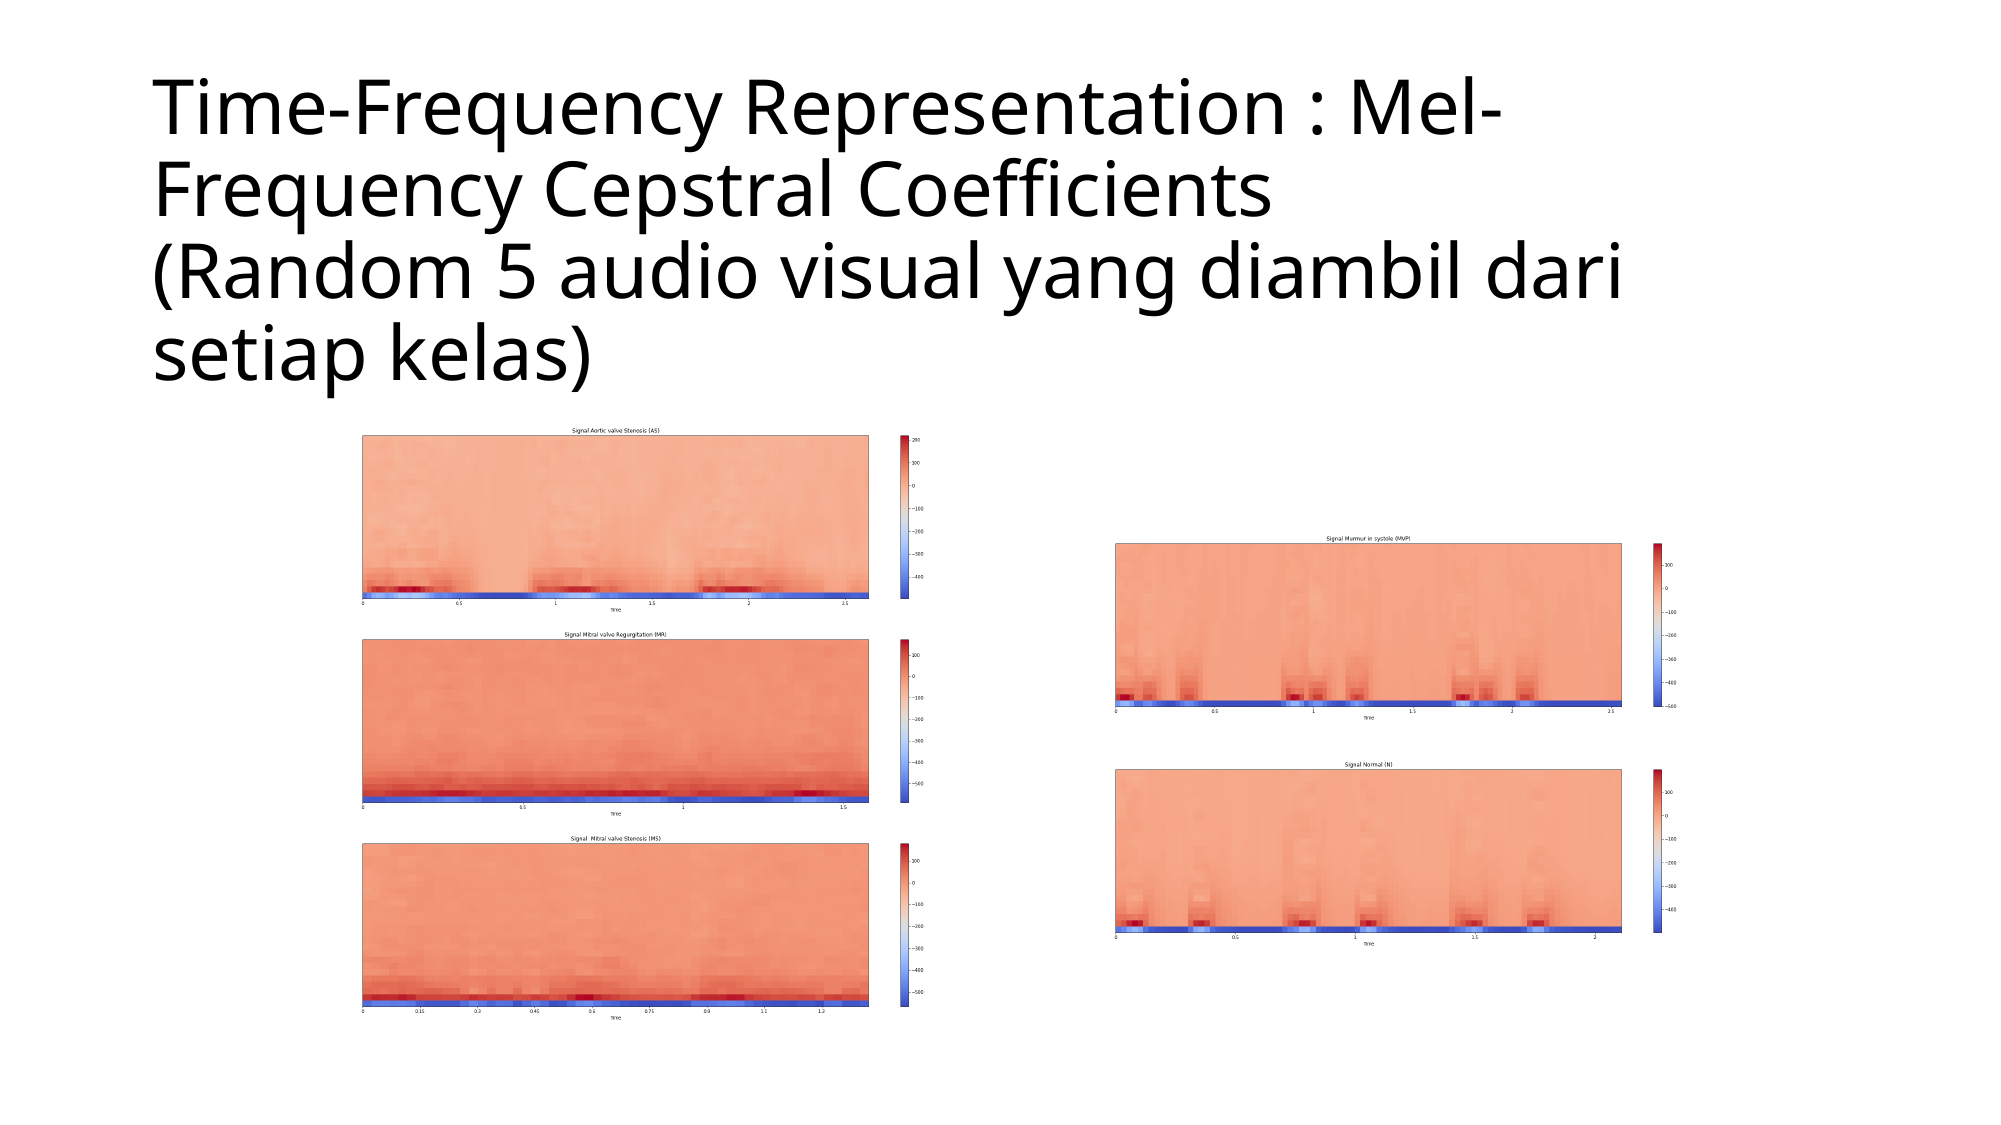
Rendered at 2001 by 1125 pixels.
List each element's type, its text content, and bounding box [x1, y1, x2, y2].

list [356, 423, 1001, 617]
picture [356, 627, 1001, 821]
picture [356, 831, 1001, 1025]
title Time-Frequency Representation : Mel-Frequency Cepstral Coefficients (Random 5 audio visual yang diambil dari setiap kelas) [137, 59, 1863, 498]
picture [1109, 531, 1753, 725]
picture [1109, 757, 1753, 951]
